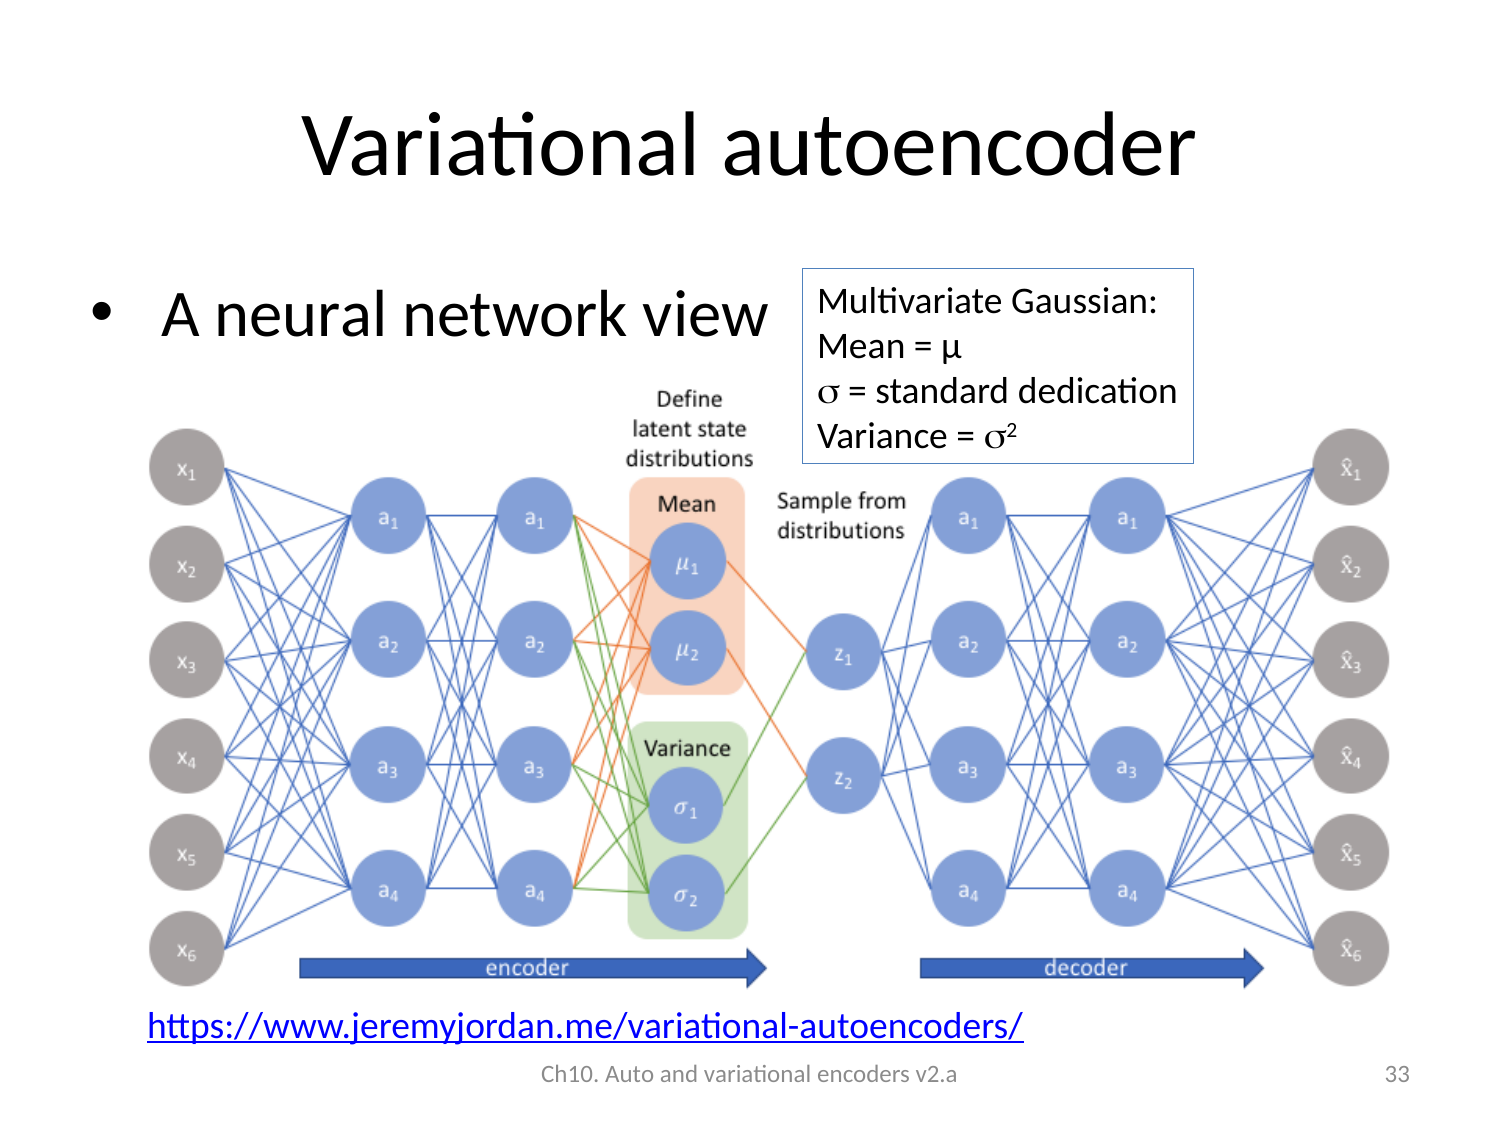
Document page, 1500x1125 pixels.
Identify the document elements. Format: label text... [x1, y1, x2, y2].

footer Ch10. Auto and variational encoders v2.a [512, 1054, 988, 1103]
title Variational autoencoder [75, 45, 1425, 233]
slide_number 33 [1074, 1042, 1425, 1103]
list A neural network view [75, 262, 1425, 1005]
text_box Multivariate Gaussian: Mean = µ  = standard dedication Variance = 2 [802, 268, 1194, 370]
text_box https://www.jeremyjordan.me/variational-autoencoders/ [132, 1001, 1039, 1054]
picture [137, 371, 1405, 999]
